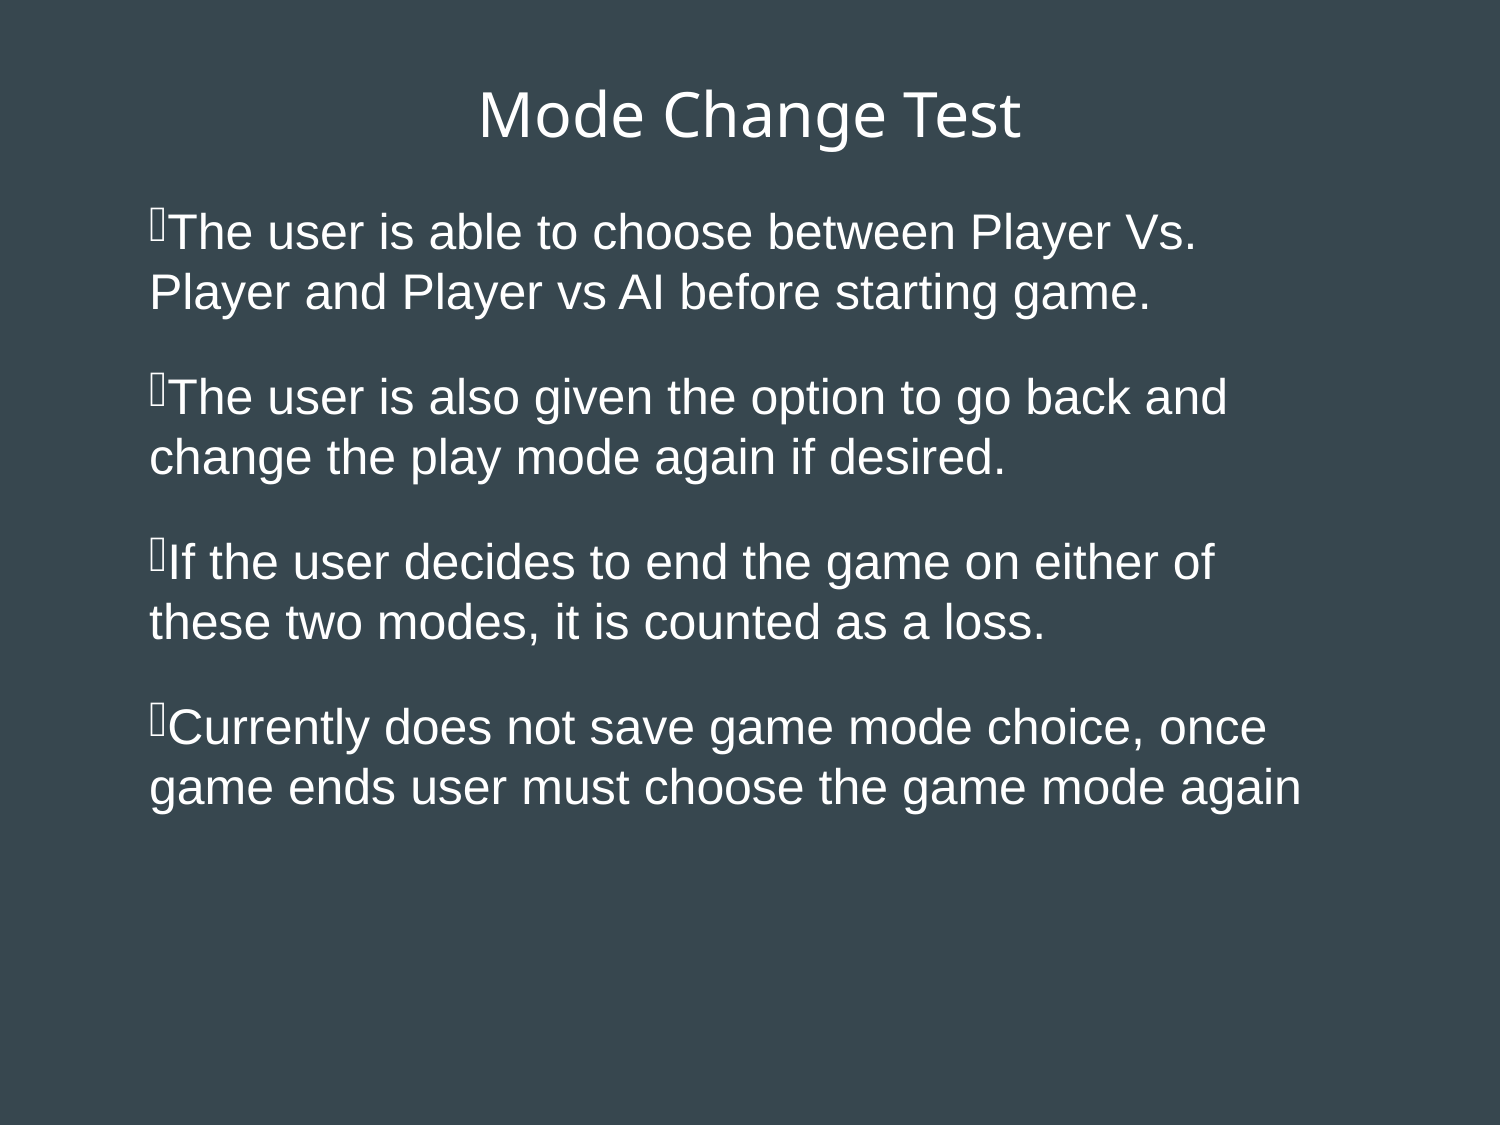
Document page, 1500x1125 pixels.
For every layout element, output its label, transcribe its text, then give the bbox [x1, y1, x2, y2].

text_box Mode Change Test [103, 59, 1398, 278]
text_box The user is able to choose between Player Vs. Player and Player vs AI before starting game. The user is also given the option to go back and change the play mode again if desired. If the user decides to end the game on either of these two modes, it is counted as a loss. Currently does not save game mode choice, once game ends user must choose the game mode again [134, 184, 1366, 1002]
